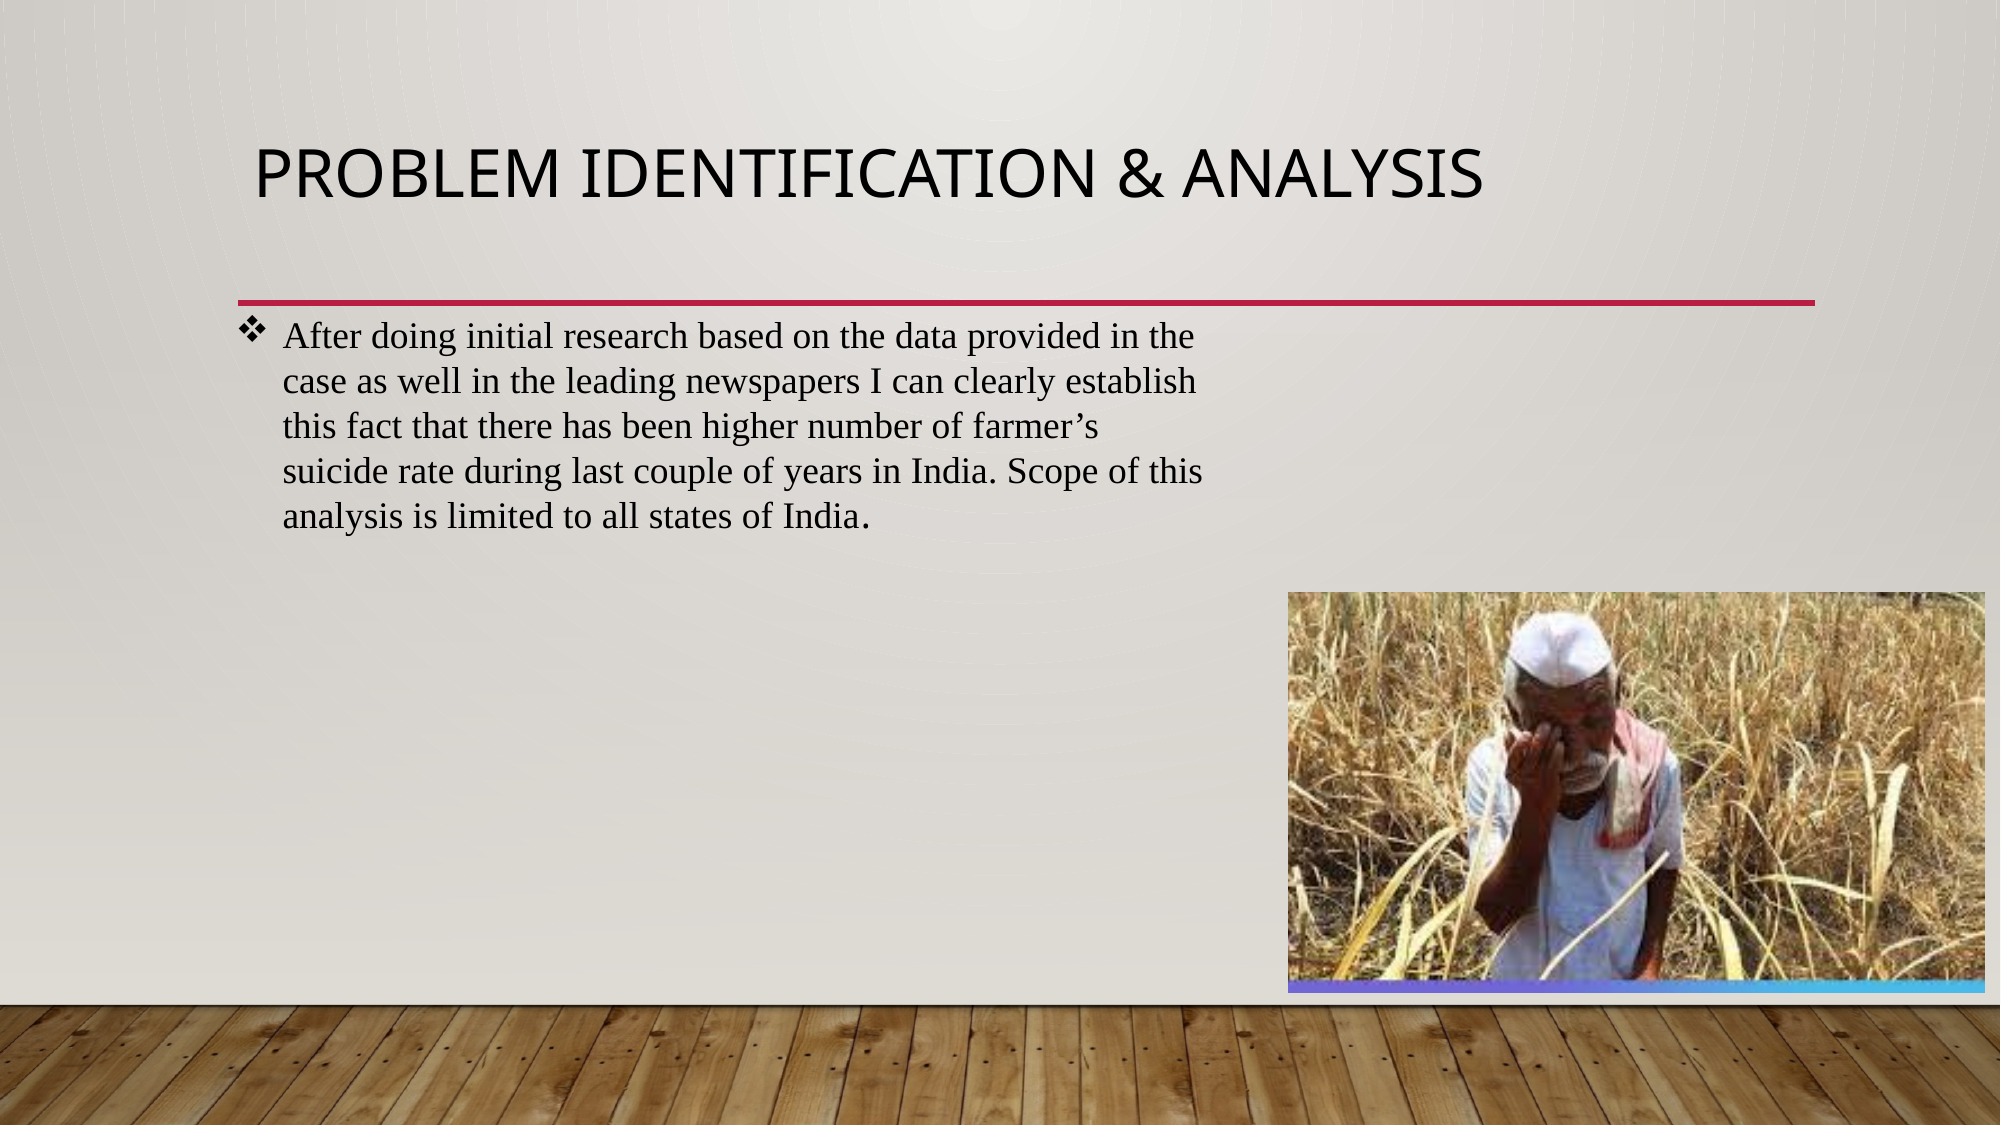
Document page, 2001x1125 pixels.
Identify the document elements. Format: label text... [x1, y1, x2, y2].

title Problem identification & analysis [238, 131, 1814, 305]
picture [0, 1005, 2000, 1125]
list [1288, 592, 1986, 994]
text_box After doing initial research based on the data provided in the case as well in the leading newspapers I can clearly establish this fact that there has been higher number of farmer’s suicide rate during last couple of years in India. Scope of this analysis is limited to all states of India. [220, 304, 1223, 544]
